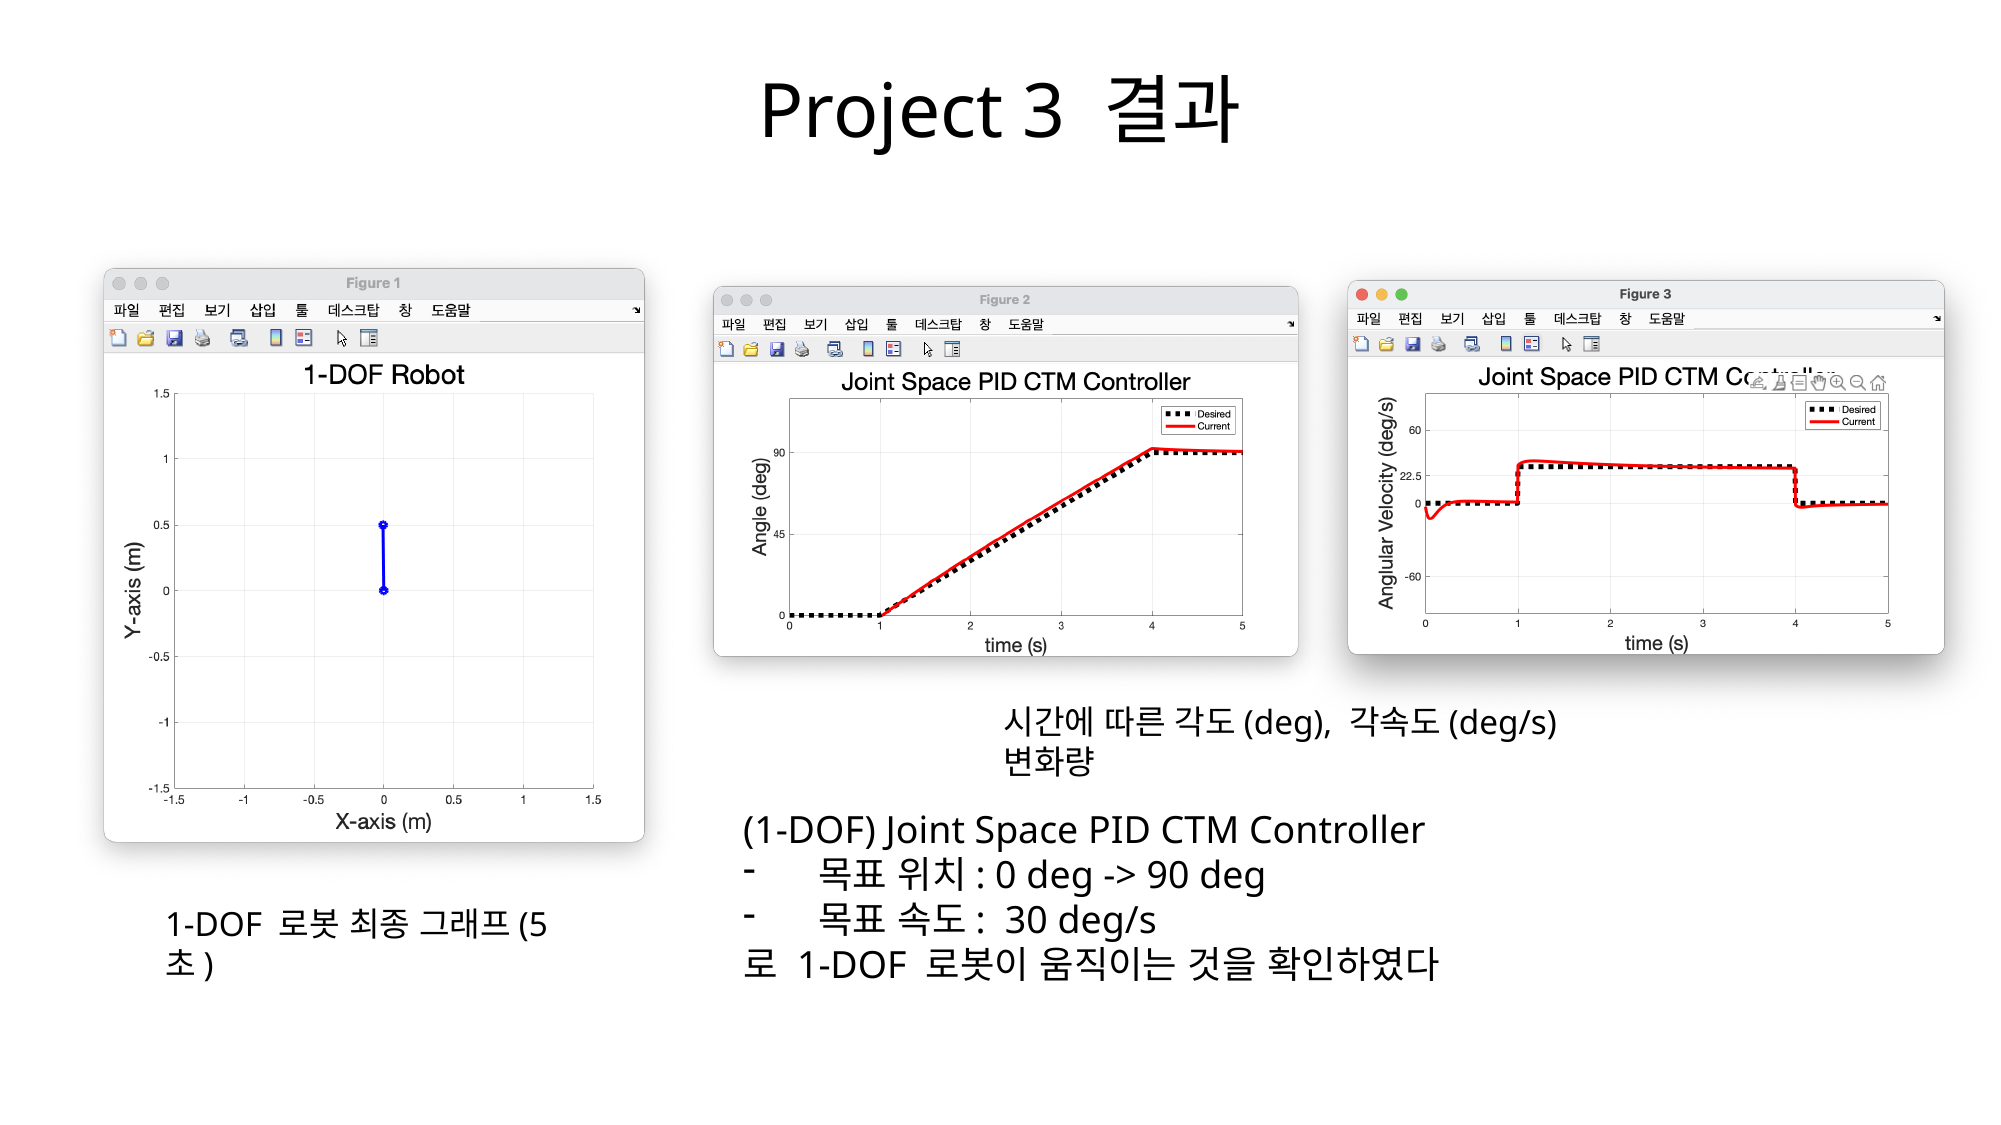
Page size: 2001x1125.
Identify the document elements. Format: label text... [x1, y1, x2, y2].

text_box (1-DOF) Joint Space PID CTM Controller 목표 위치: 0 deg -> 90 deg 목표 속도: 30 deg/s 로 1-DOF 로봇이 움직이는 것을 확인하였다 [728, 798, 1900, 994]
picture [66, 240, 2000, 887]
title Project 3 결과 [99, 45, 1900, 171]
text_box 시간에 따른 각도(deg), 각속도(deg/s) 변화량 [989, 706, 1672, 789]
text_box 1-DOF 로봇 최종 그래프(5초) [150, 897, 600, 991]
